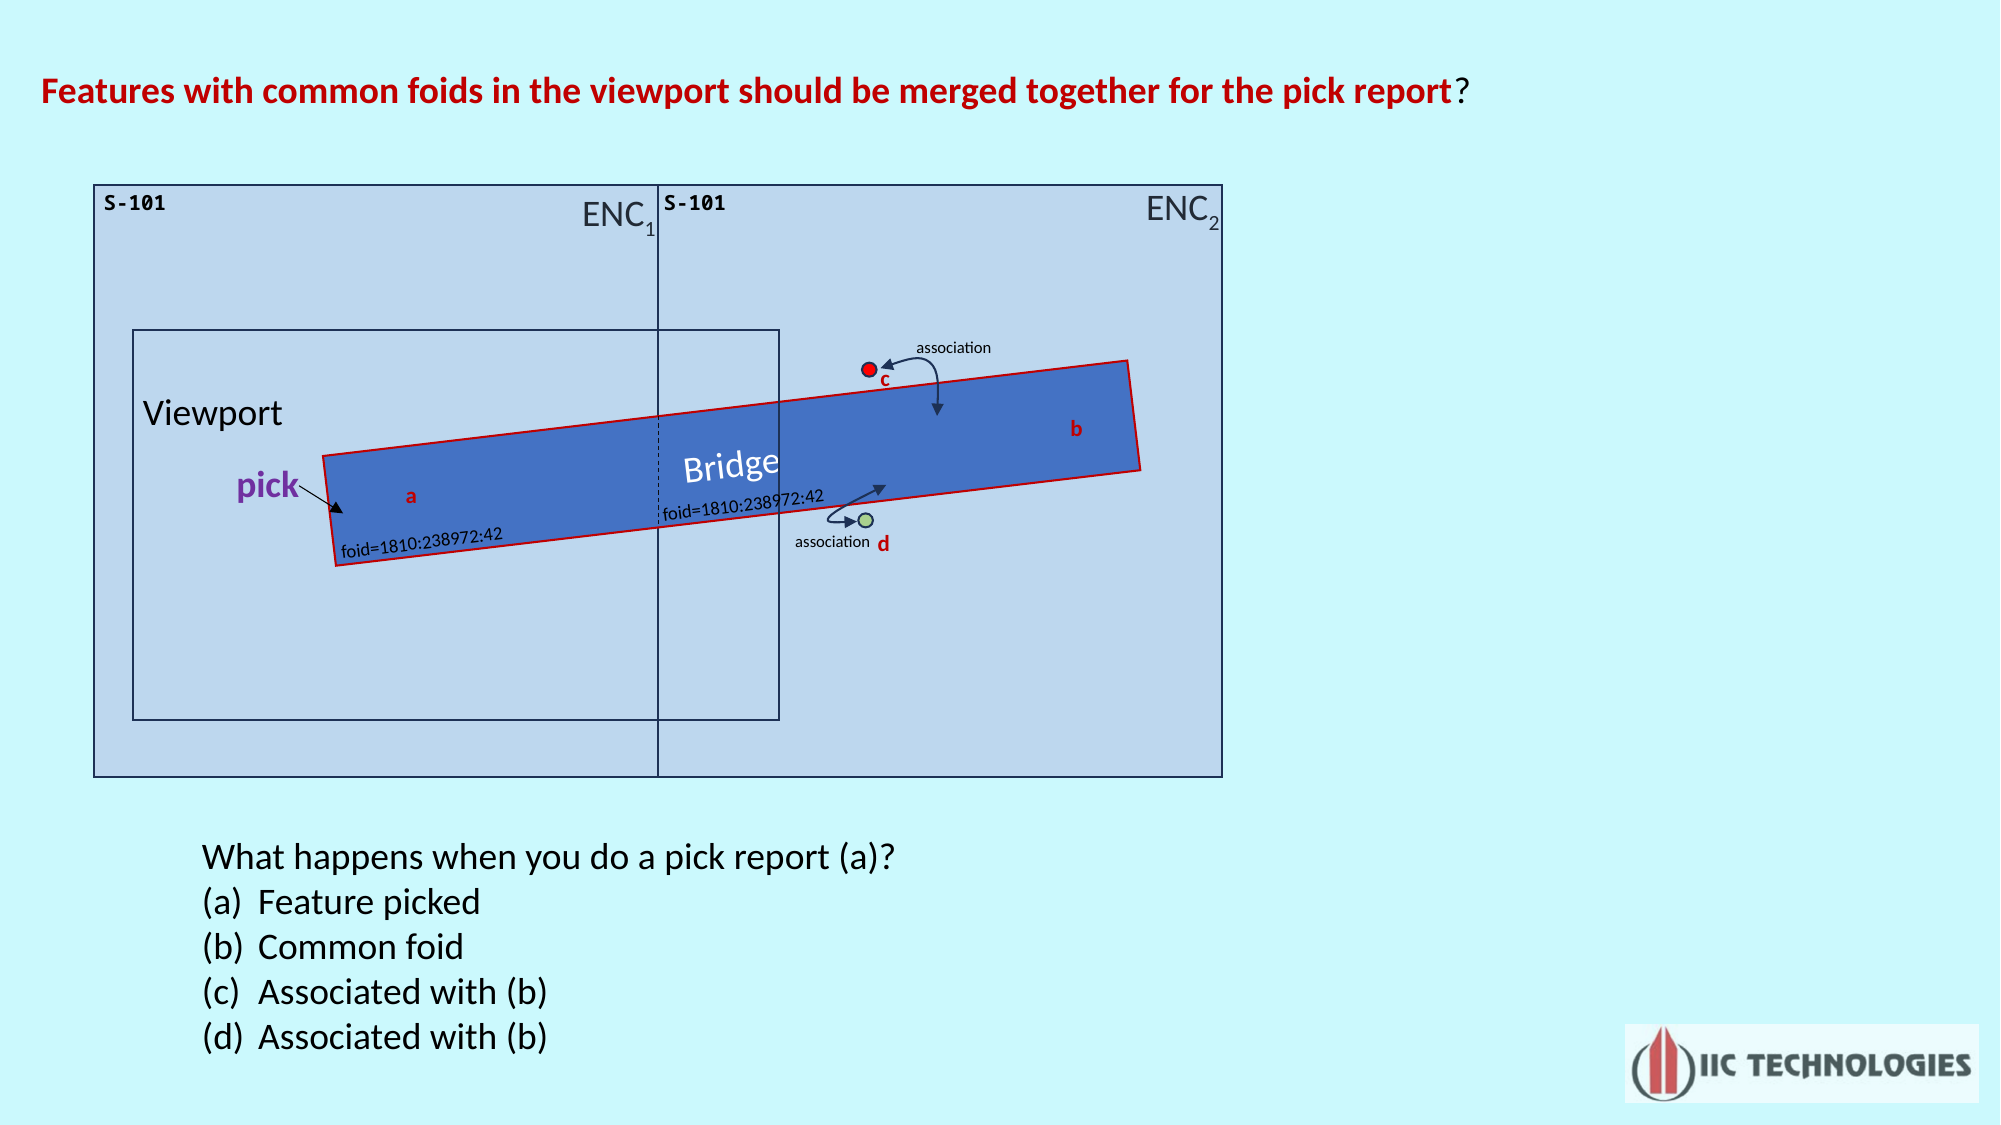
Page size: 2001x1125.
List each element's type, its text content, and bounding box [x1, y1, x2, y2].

text_box c [865, 356, 905, 399]
text_box S-101 [648, 181, 743, 222]
text_box foid=1810:238972:42 [645, 473, 841, 534]
text_box association [780, 523, 886, 559]
text_box ENC1 [567, 181, 671, 248]
text_box foid=1810:238972:42 [324, 511, 520, 572]
text_box [857, 512, 874, 523]
text_box [826, 484, 887, 523]
text_box [132, 329, 780, 721]
text_box Bridge [780, 359, 1142, 506]
text_box [880, 358, 944, 416]
text_box [860, 362, 865, 377]
text_box [93, 184, 657, 778]
text_box ENC2 [1131, 175, 1235, 242]
text_box What happens when you do a pick report (a)? Feature picked Common foid Associated with (b) Associated with (b) [187, 824, 921, 1065]
text_box S-101 [88, 181, 183, 222]
text_box d [863, 520, 905, 563]
text_box b [1055, 406, 1098, 449]
text_box [299, 485, 344, 514]
text_box pick [221, 452, 315, 513]
text_box [657, 184, 1223, 778]
text_box Viewport [128, 380, 298, 441]
text_box [1625, 1024, 1979, 1103]
text_box a [390, 473, 432, 516]
text_box association [901, 329, 1007, 365]
text_box Features with common foids in the viewport should be merged together for the pick report? [26, 49, 1735, 119]
